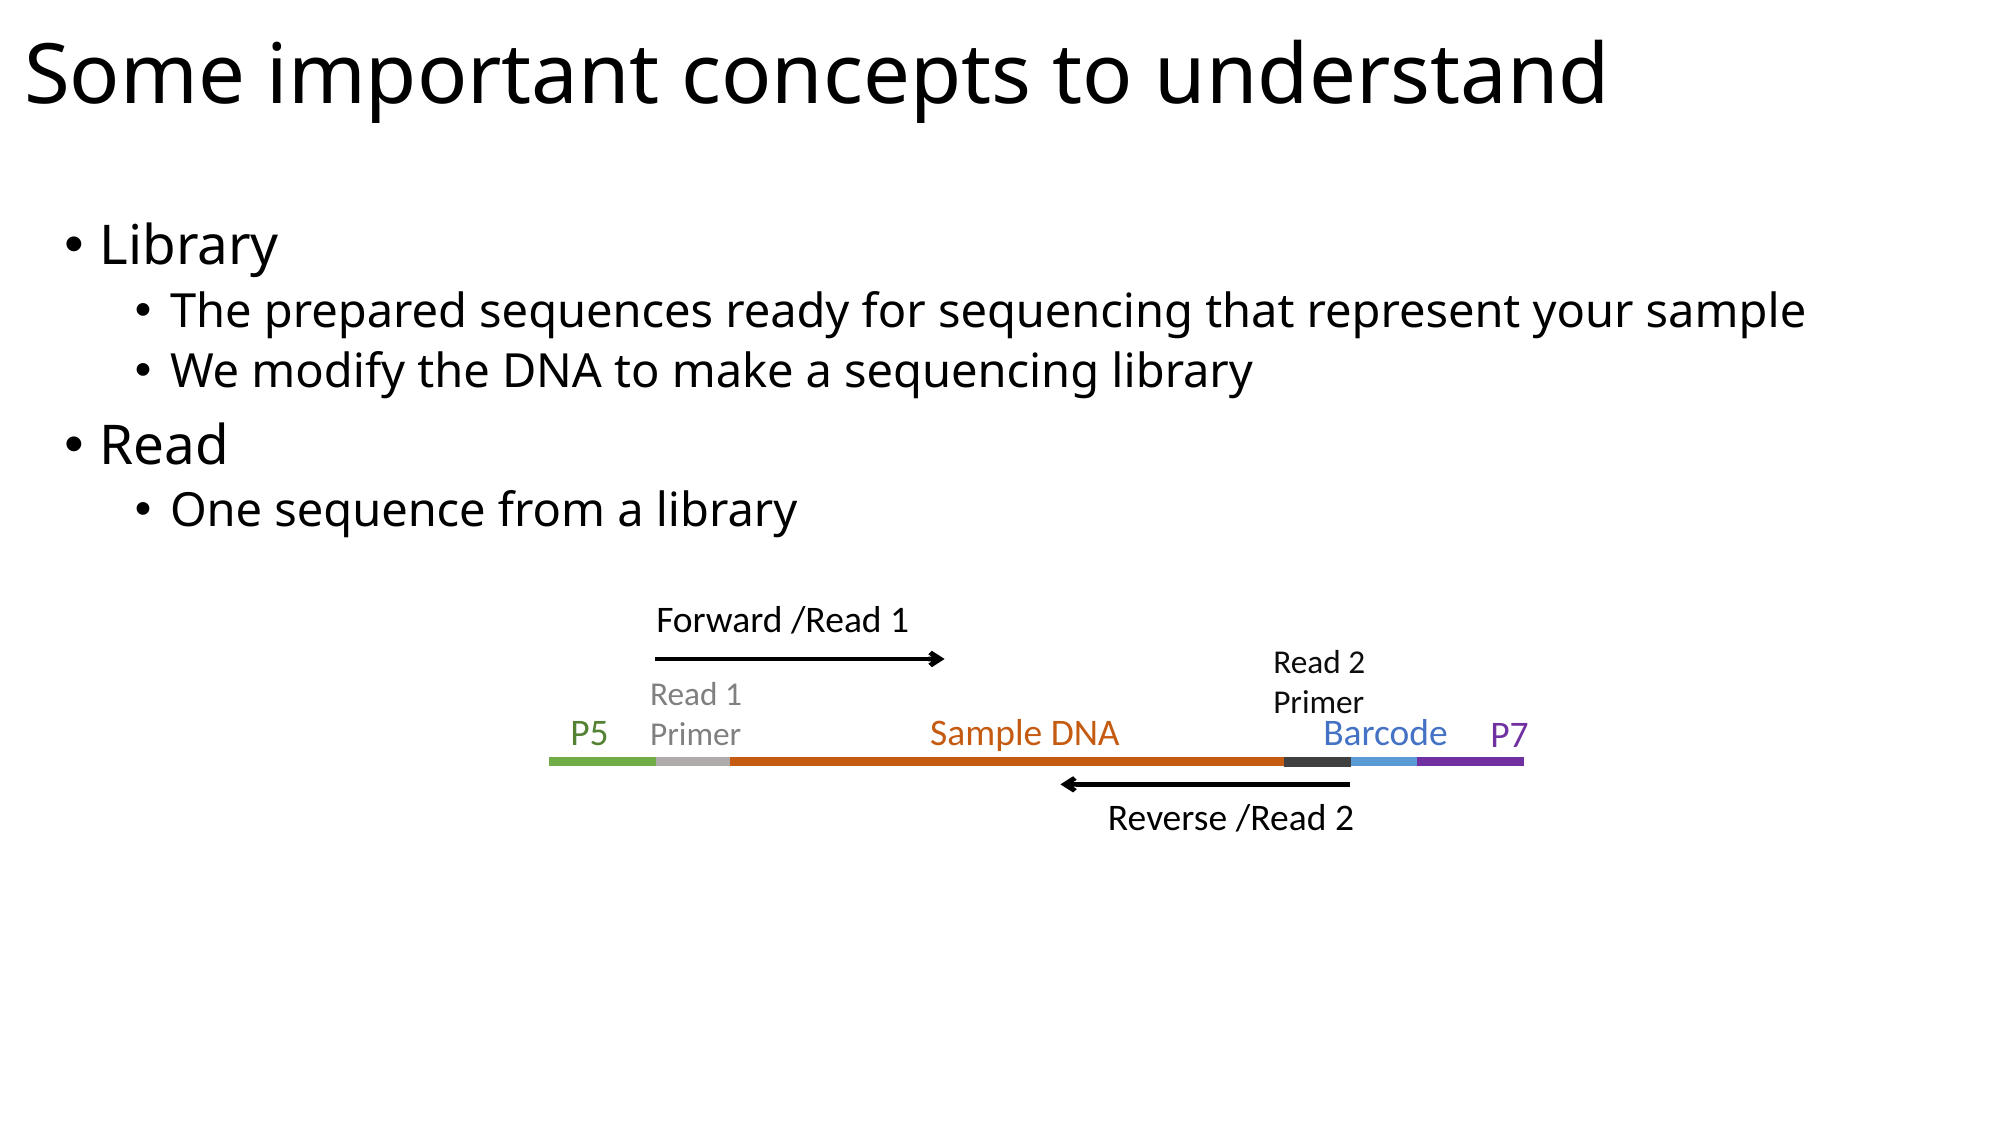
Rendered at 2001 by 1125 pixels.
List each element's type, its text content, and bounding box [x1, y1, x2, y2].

text_box Reverse /Read 2 [1093, 785, 1370, 846]
list Library The prepared sequences ready for sequencing that represent your sample We modify the DNA to make a sequencing library Read One sequence from a library [49, 210, 1863, 580]
text_box Sample DNA [915, 700, 1135, 761]
text_box P7 [1475, 703, 1544, 763]
text_box P5 [555, 700, 624, 761]
title Some important concepts to understand [9, 0, 1735, 154]
text_box Barcode [1308, 700, 1464, 761]
text_box Forward /Read 1 [641, 587, 925, 648]
text_box Read 2 Primer [1258, 632, 1395, 728]
text_box Read 1 Primer [635, 664, 772, 760]
